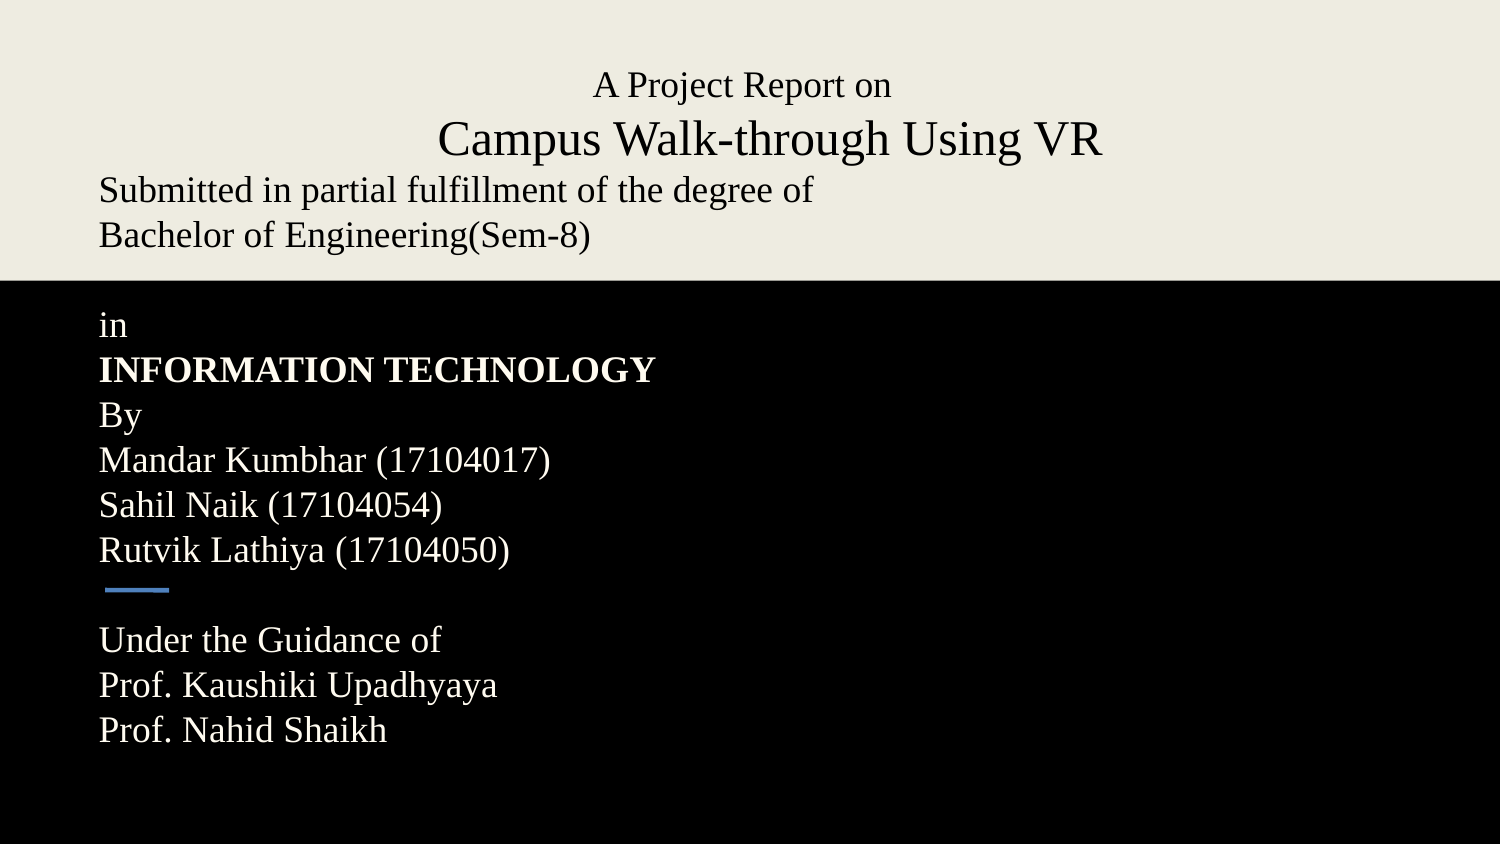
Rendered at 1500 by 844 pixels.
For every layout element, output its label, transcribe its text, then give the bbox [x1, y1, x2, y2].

text_box A Project Report on Campus Walk-through Using VR Submitted in partial fulfillment of the degree of Bachelor of Engineering(Sem-8) in INFORMATION TECHNOLOGY By Mandar Kumbhar (17104017) Sahil Naik (17104054) Rutvik Lathiya (17104050) Under the Guidance of Prof. Kaushiki Upadhyaya Prof. Nahid Shaikh [84, 45, 1416, 827]
